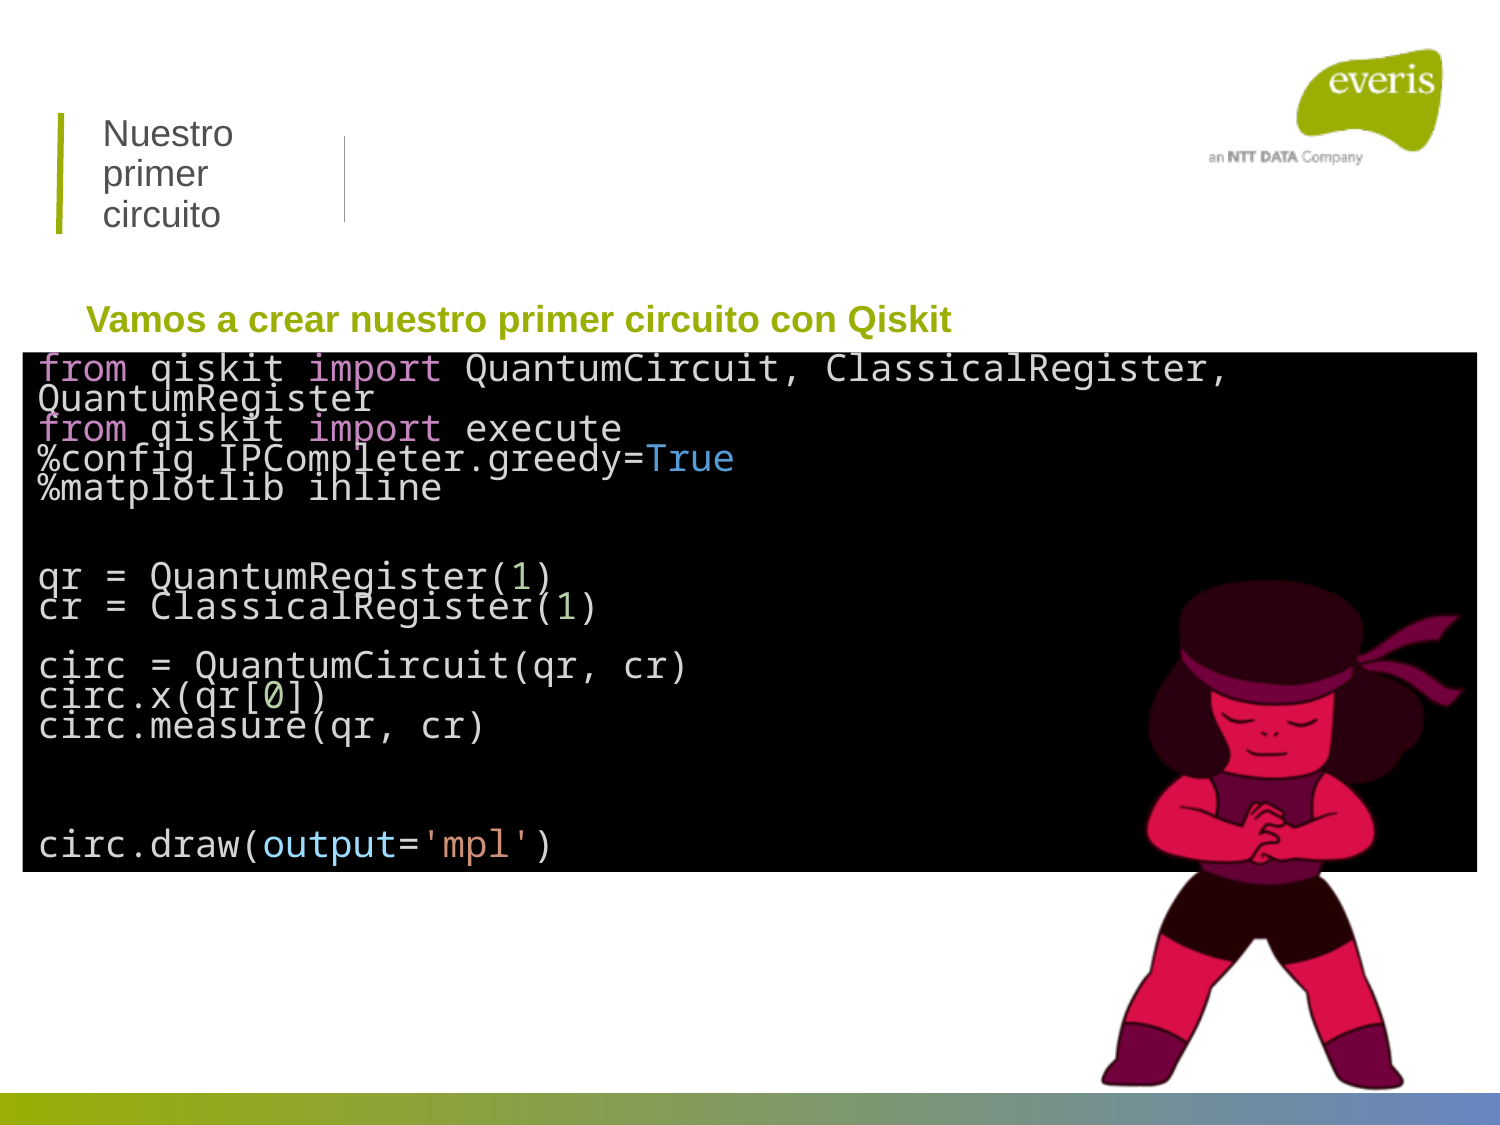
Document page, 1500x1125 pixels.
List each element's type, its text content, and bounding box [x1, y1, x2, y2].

list Nuestro primer circuito [87, 106, 329, 176]
list Vamos a crear nuestro primer circuito con Qiskit [71, 292, 1437, 352]
text_box from qiskit import QuantumCircuit, ClassicalRegister, QuantumRegister from qiskit import execute %config IPCompleter.greedy=True %matplotlib inline qr = QuantumRegister(1) cr = ClassicalRegister(1) circ = QuantumCircuit(qr, cr) circ.x(qr[0]) circ.measure(qr, cr) circ.draw(output='mpl') [22, 352, 1478, 872]
picture [1078, 562, 1470, 1114]
picture [1199, 27, 1453, 186]
